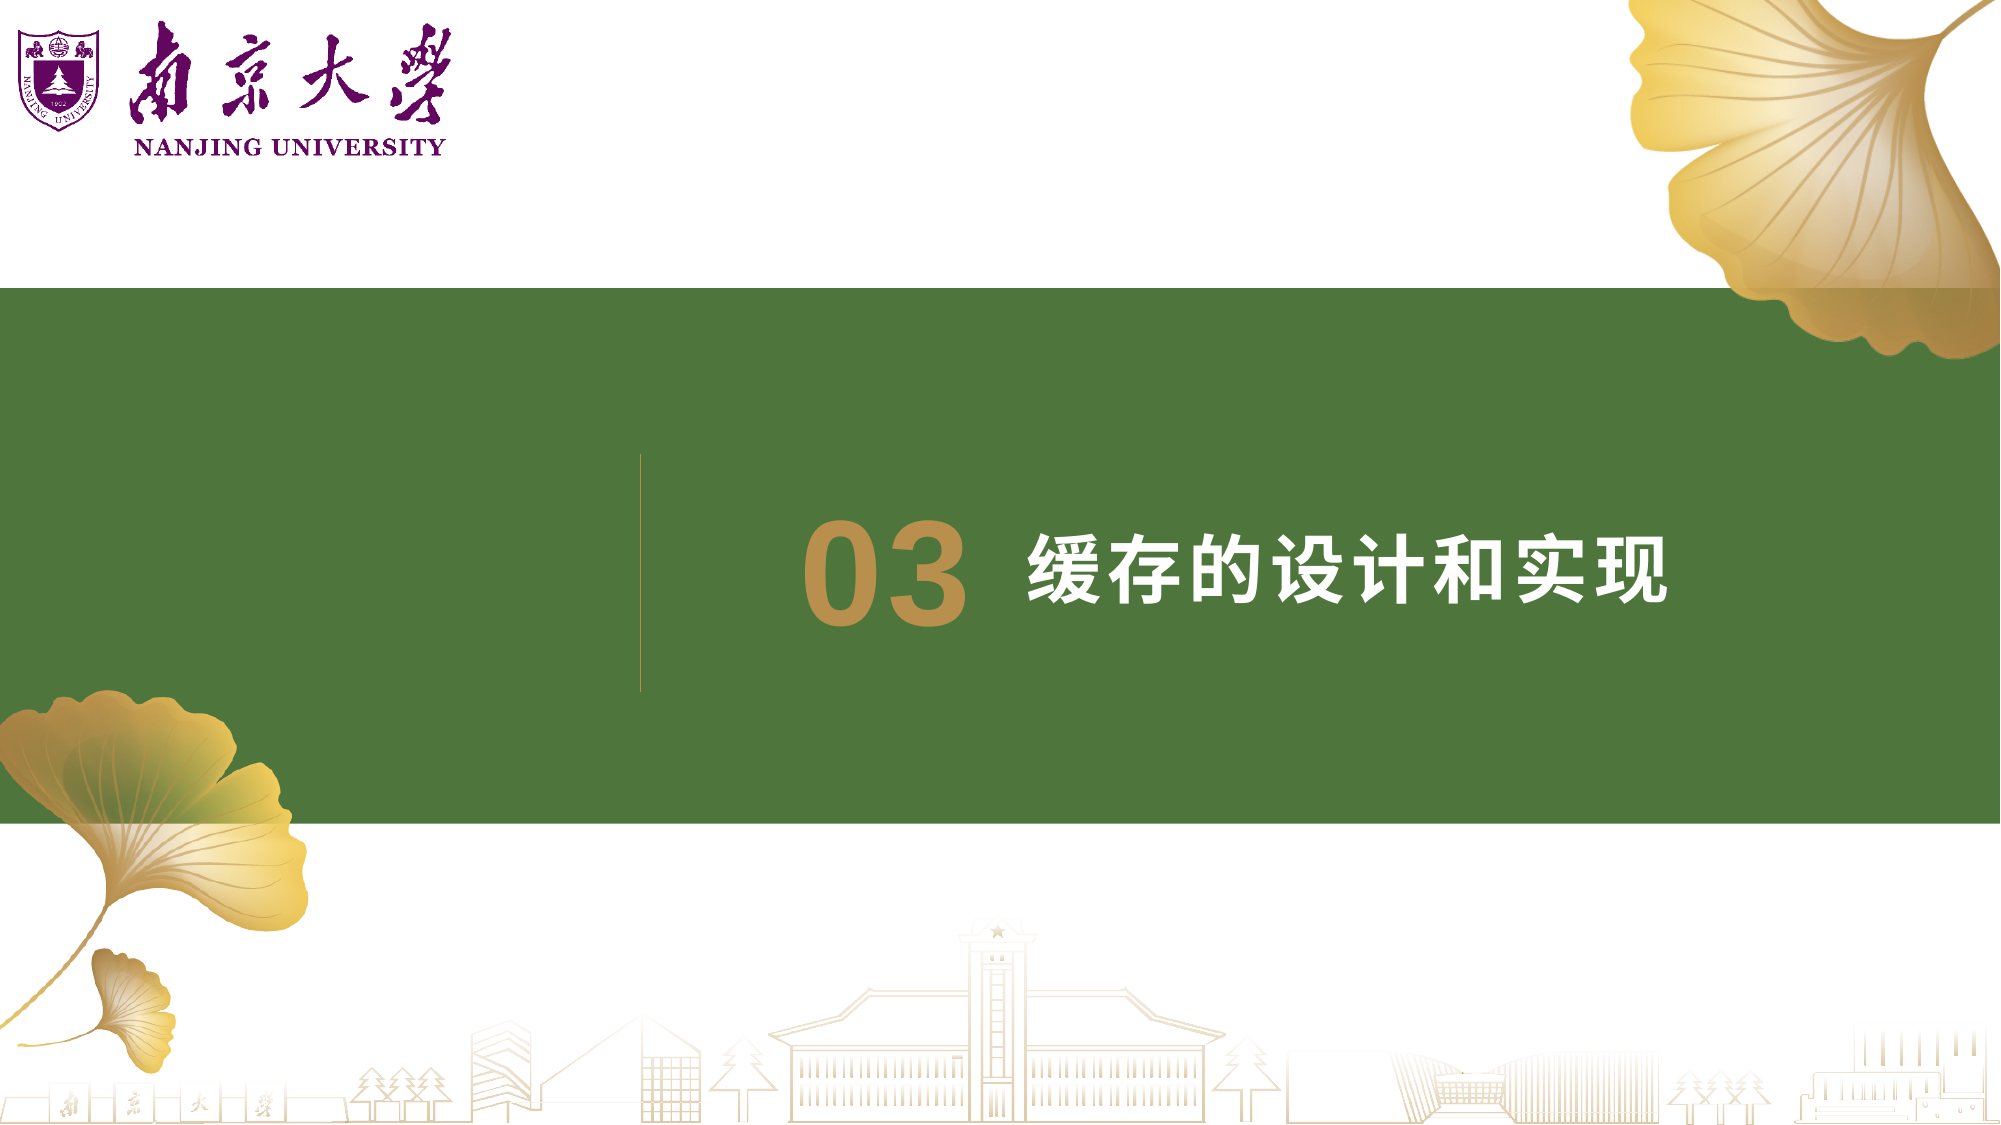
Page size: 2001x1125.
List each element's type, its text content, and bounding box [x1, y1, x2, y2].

picture [0, 617, 419, 914]
text_box 缓存的设计和实现 [1011, 499, 1819, 637]
text_box [0, 287, 2000, 825]
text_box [0, 914, 1999, 1125]
picture [18, 21, 451, 160]
text_box 03 [763, 463, 1008, 668]
picture [1558, 0, 2000, 460]
